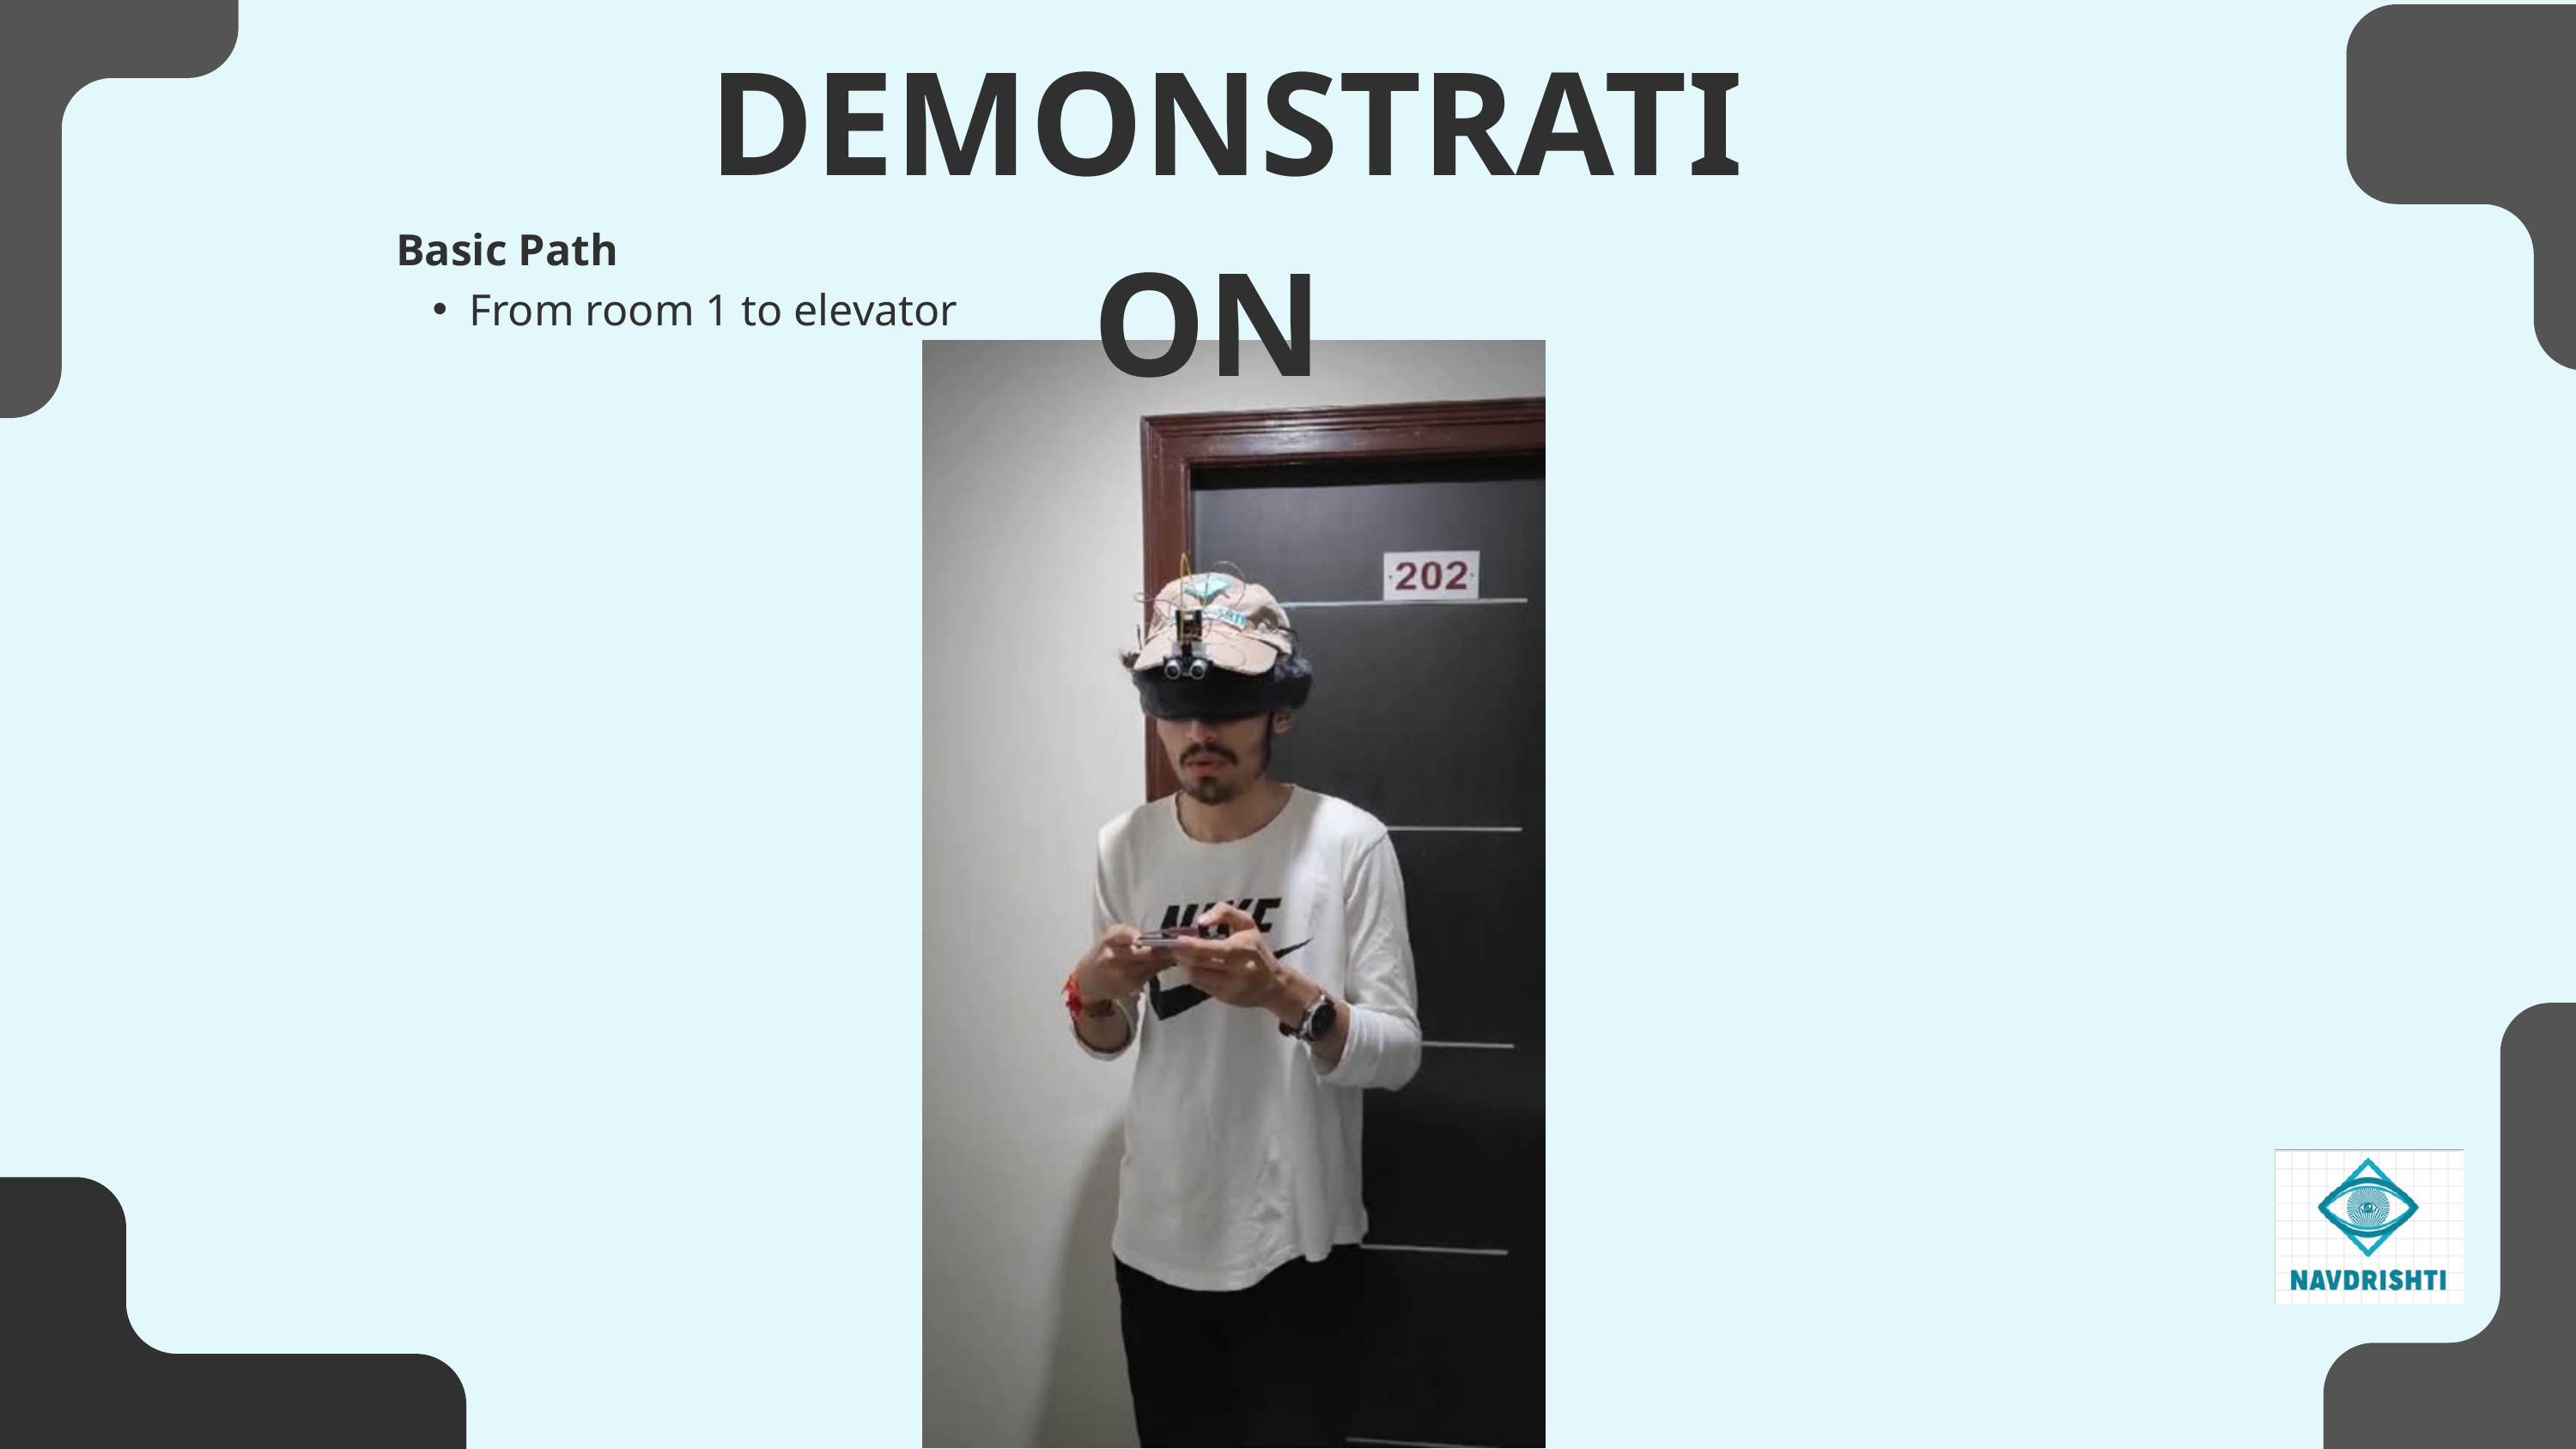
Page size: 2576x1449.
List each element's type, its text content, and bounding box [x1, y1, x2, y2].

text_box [0, 1176, 654, 1449]
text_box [2179, 959, 2576, 1449]
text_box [2346, 3, 2576, 548]
text_box Basic Path From room 1 to elevator [396, 214, 1288, 335]
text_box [921, 339, 1546, 1449]
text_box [0, 0, 383, 462]
text_box DEMONSTRATION [653, 3, 1799, 405]
